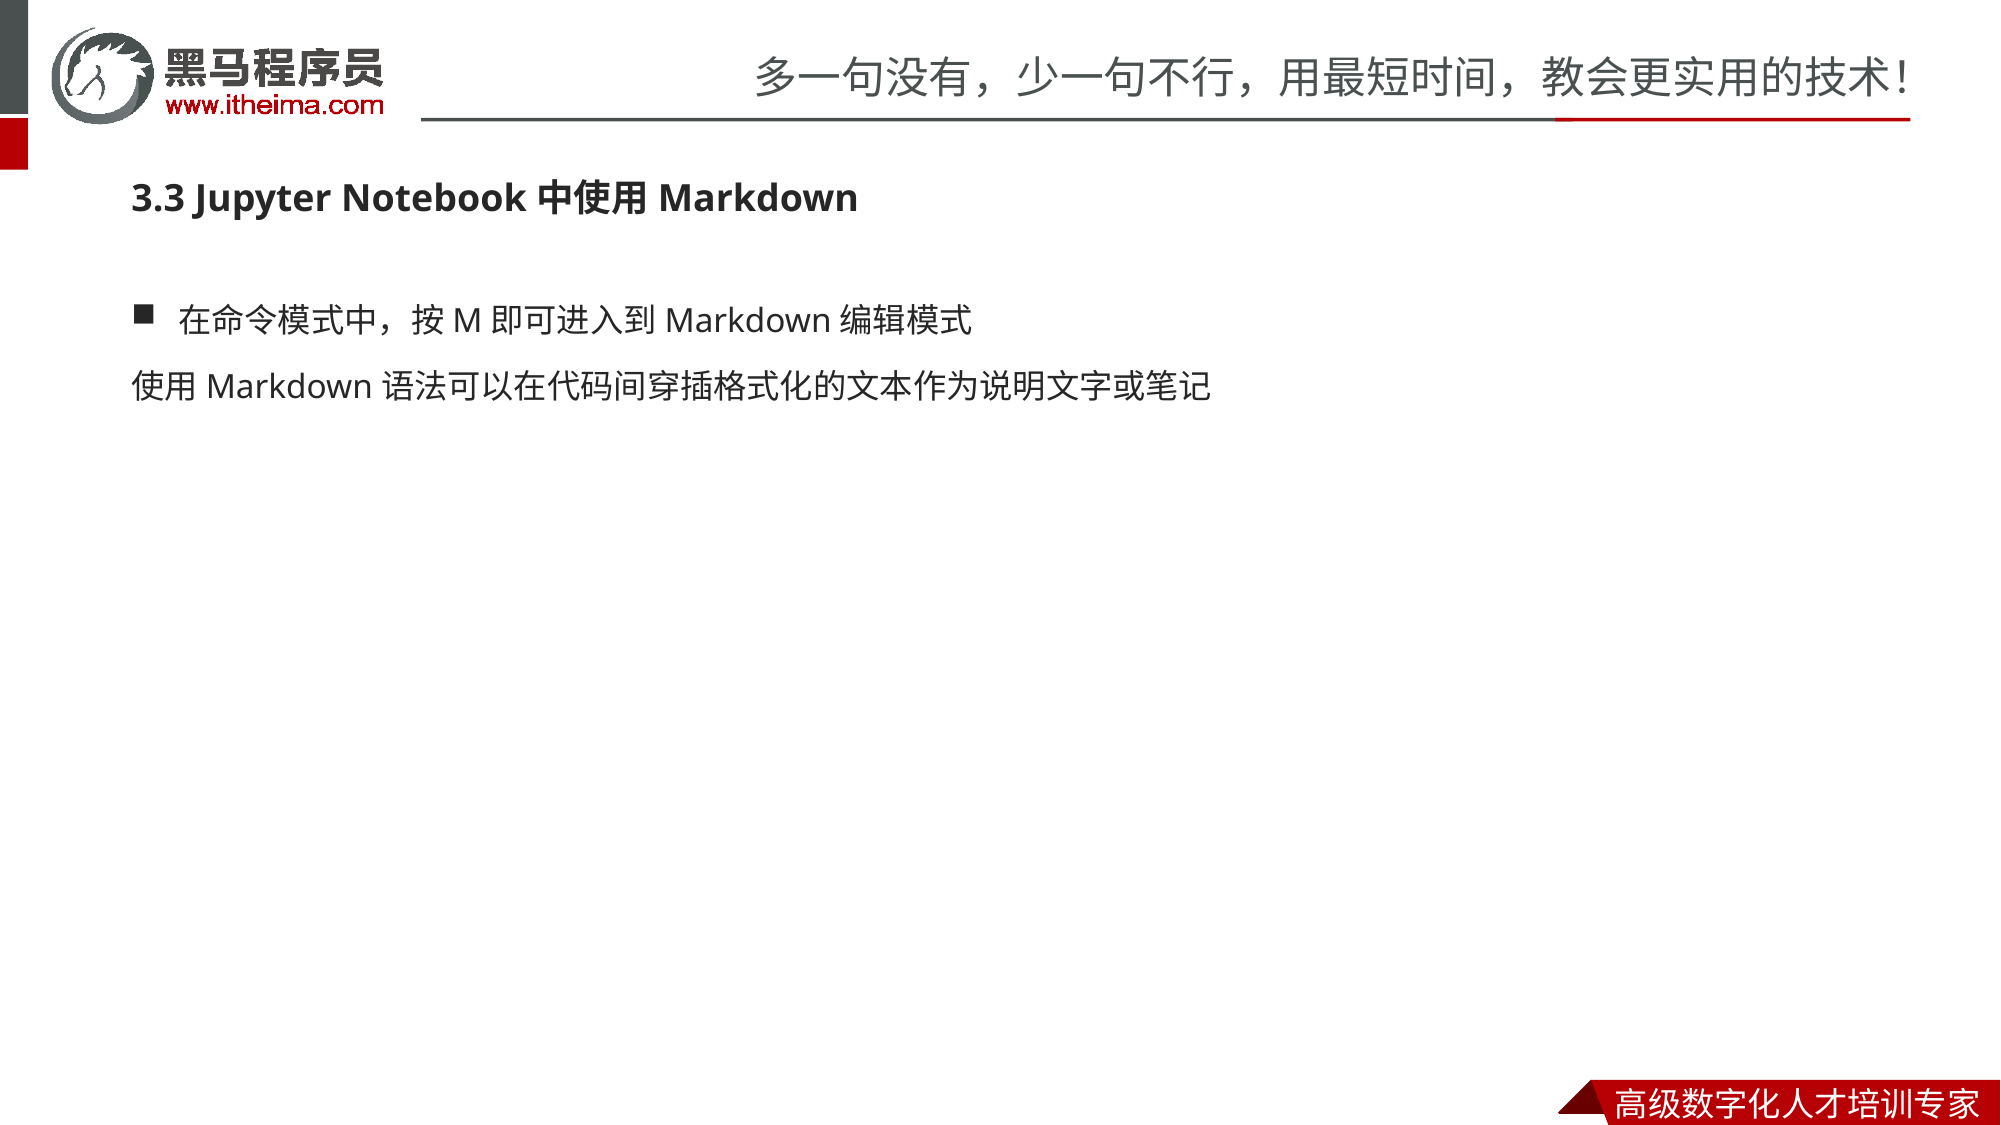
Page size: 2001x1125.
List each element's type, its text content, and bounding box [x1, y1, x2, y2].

list 在命令模式中，按M即可进入到Markdown编辑模式 使用Markdown语法可以在代码间穿插格式化的文本作为说明文字或笔记 [116, 271, 1872, 964]
picture [50, 26, 384, 125]
list 3.3 Jupyter Notebook中使用Markdown [116, 154, 1872, 239]
